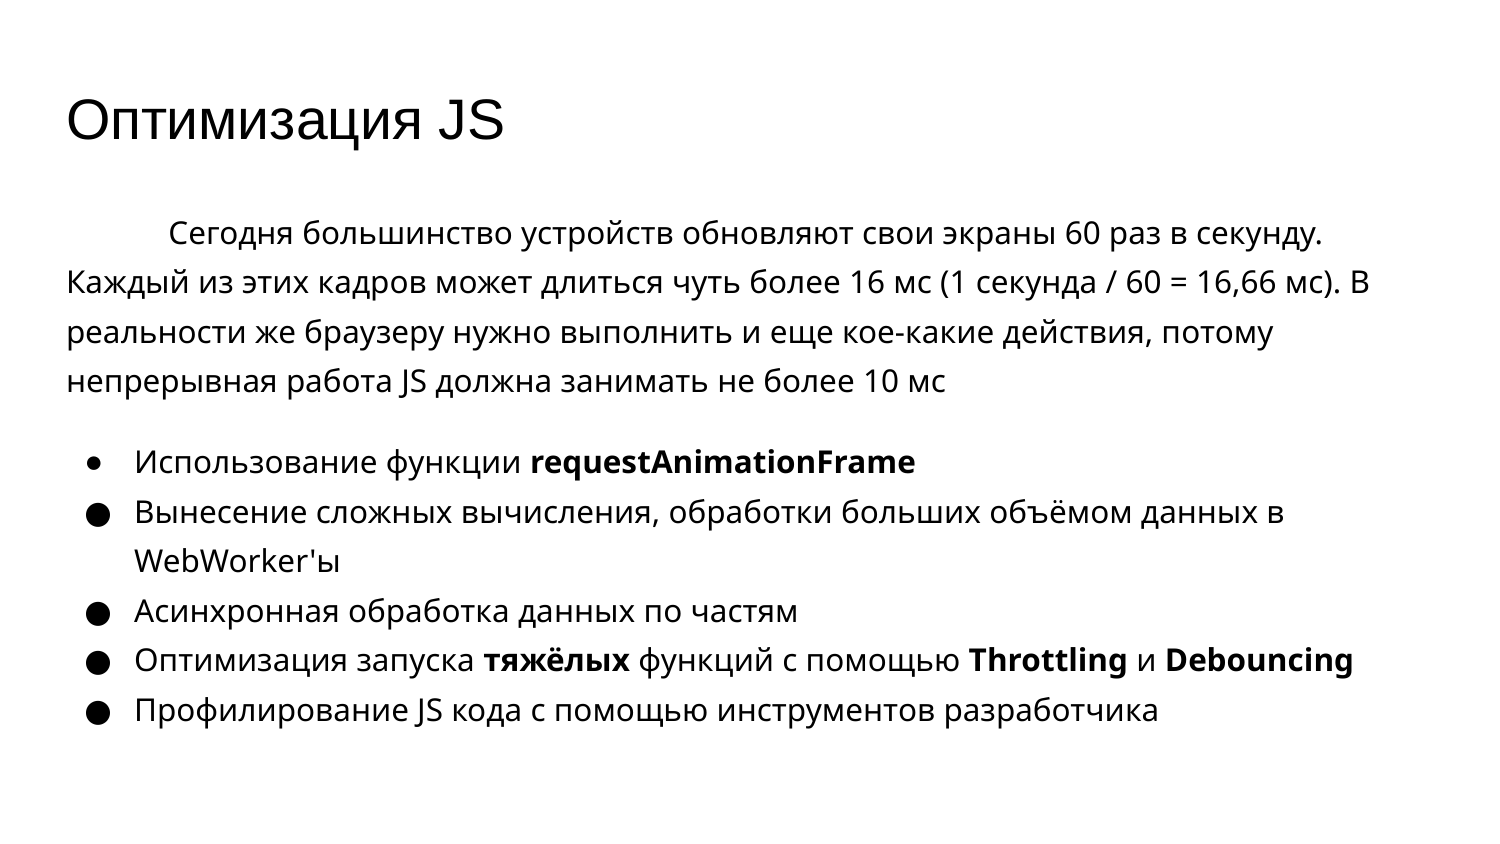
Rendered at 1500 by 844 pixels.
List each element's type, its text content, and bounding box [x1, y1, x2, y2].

list Сегодня большинство устройств обновляют свои экраны 60 раз в секунду. Каждый из этих кадров может длиться чуть более 16 мс (1 секунда / 60 = 16,66 мс). В реальности же браузеру нужно выполнить и еще кое-какие действия, потому непрерывная работа JS должна занимать не более 10 мс Использование функции requestAnimationFrame Вынесение сложных вычисления, обработки больших объёмом данных в WebWorker'ы Асинхронная обработка данных по частям Оптимизация запуска тяжёлых функций с помощью Throttling и Debouncing Профилирование JS кода с помощью инструментов разработчика [51, 189, 1449, 750]
title Оптимизация JS [51, 72, 1449, 167]
